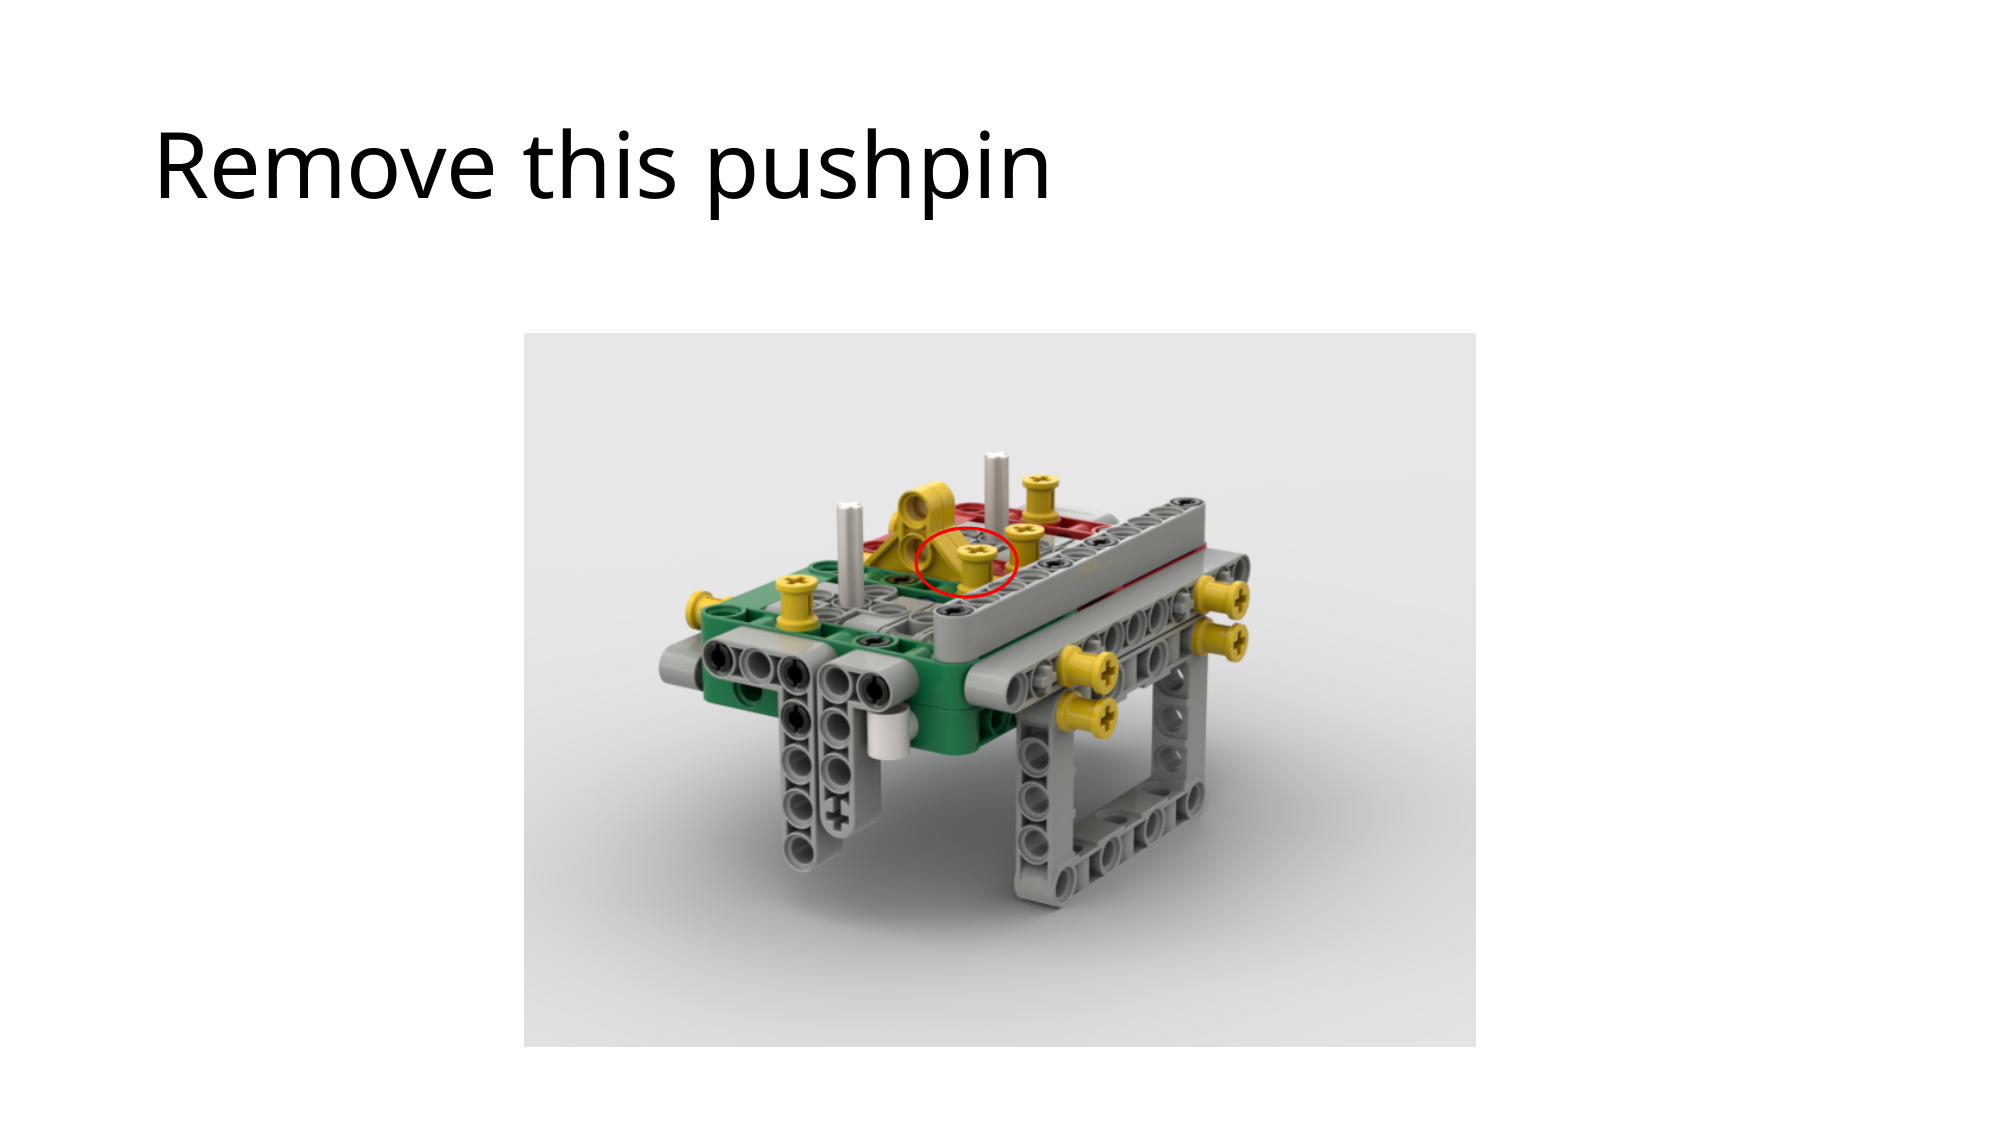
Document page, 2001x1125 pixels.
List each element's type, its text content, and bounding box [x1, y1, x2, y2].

picture [523, 332, 1477, 1048]
title Remove this pushpin [137, 59, 1863, 278]
